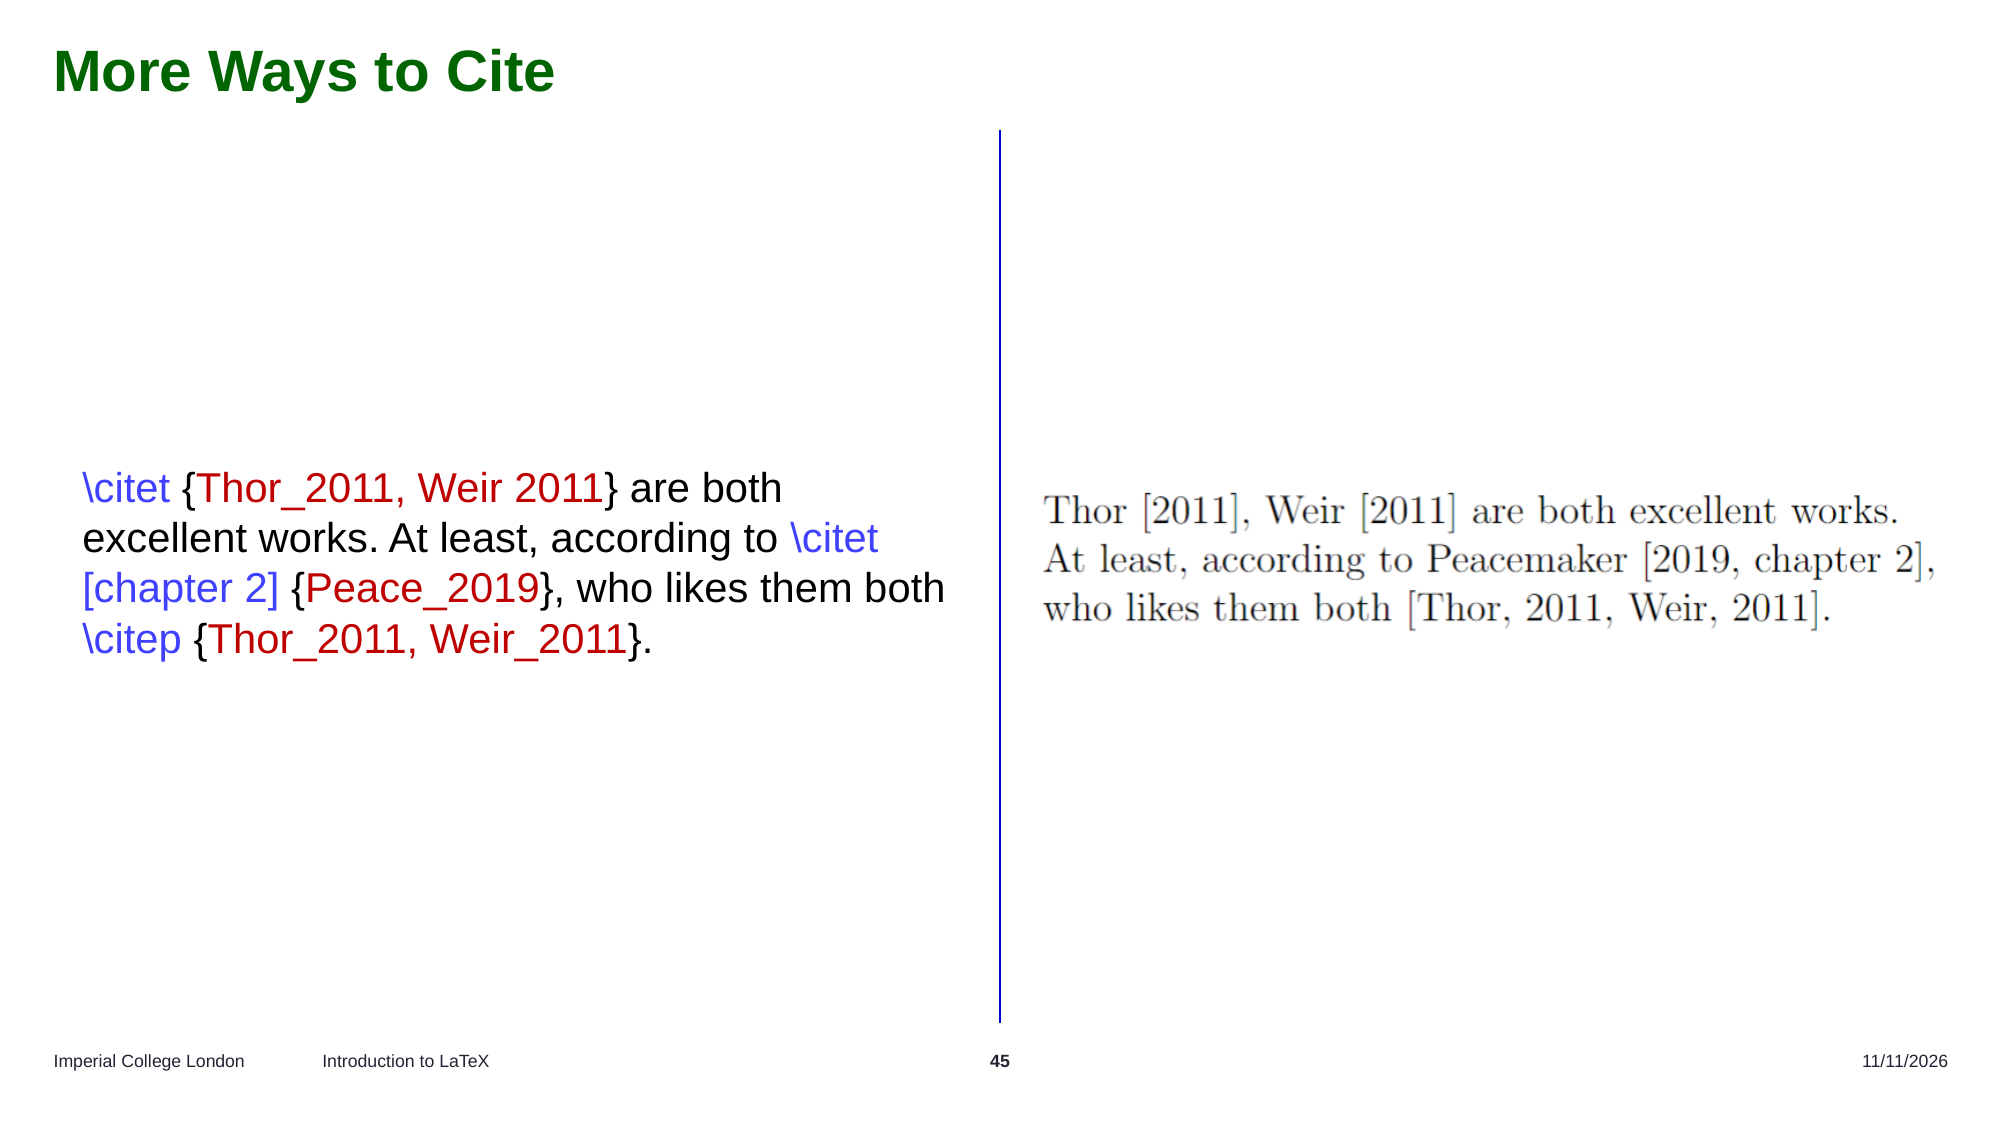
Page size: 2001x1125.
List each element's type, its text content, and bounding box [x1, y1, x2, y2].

title More Ways to Cite [53, 41, 1947, 104]
text_box \citet {Thor_2011, Weir 2011} are both excellent works. At least, according to \citet [chapter 2] {Peace_2019}, who likes them both \citep {Thor_2011, Weir_2011}. [67, 453, 965, 669]
slide_number 45 [973, 1048, 1027, 1072]
footer Introduction to LaTeX [322, 1048, 884, 1072]
picture [1025, 486, 1952, 639]
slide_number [1745, 1048, 1948, 1072]
